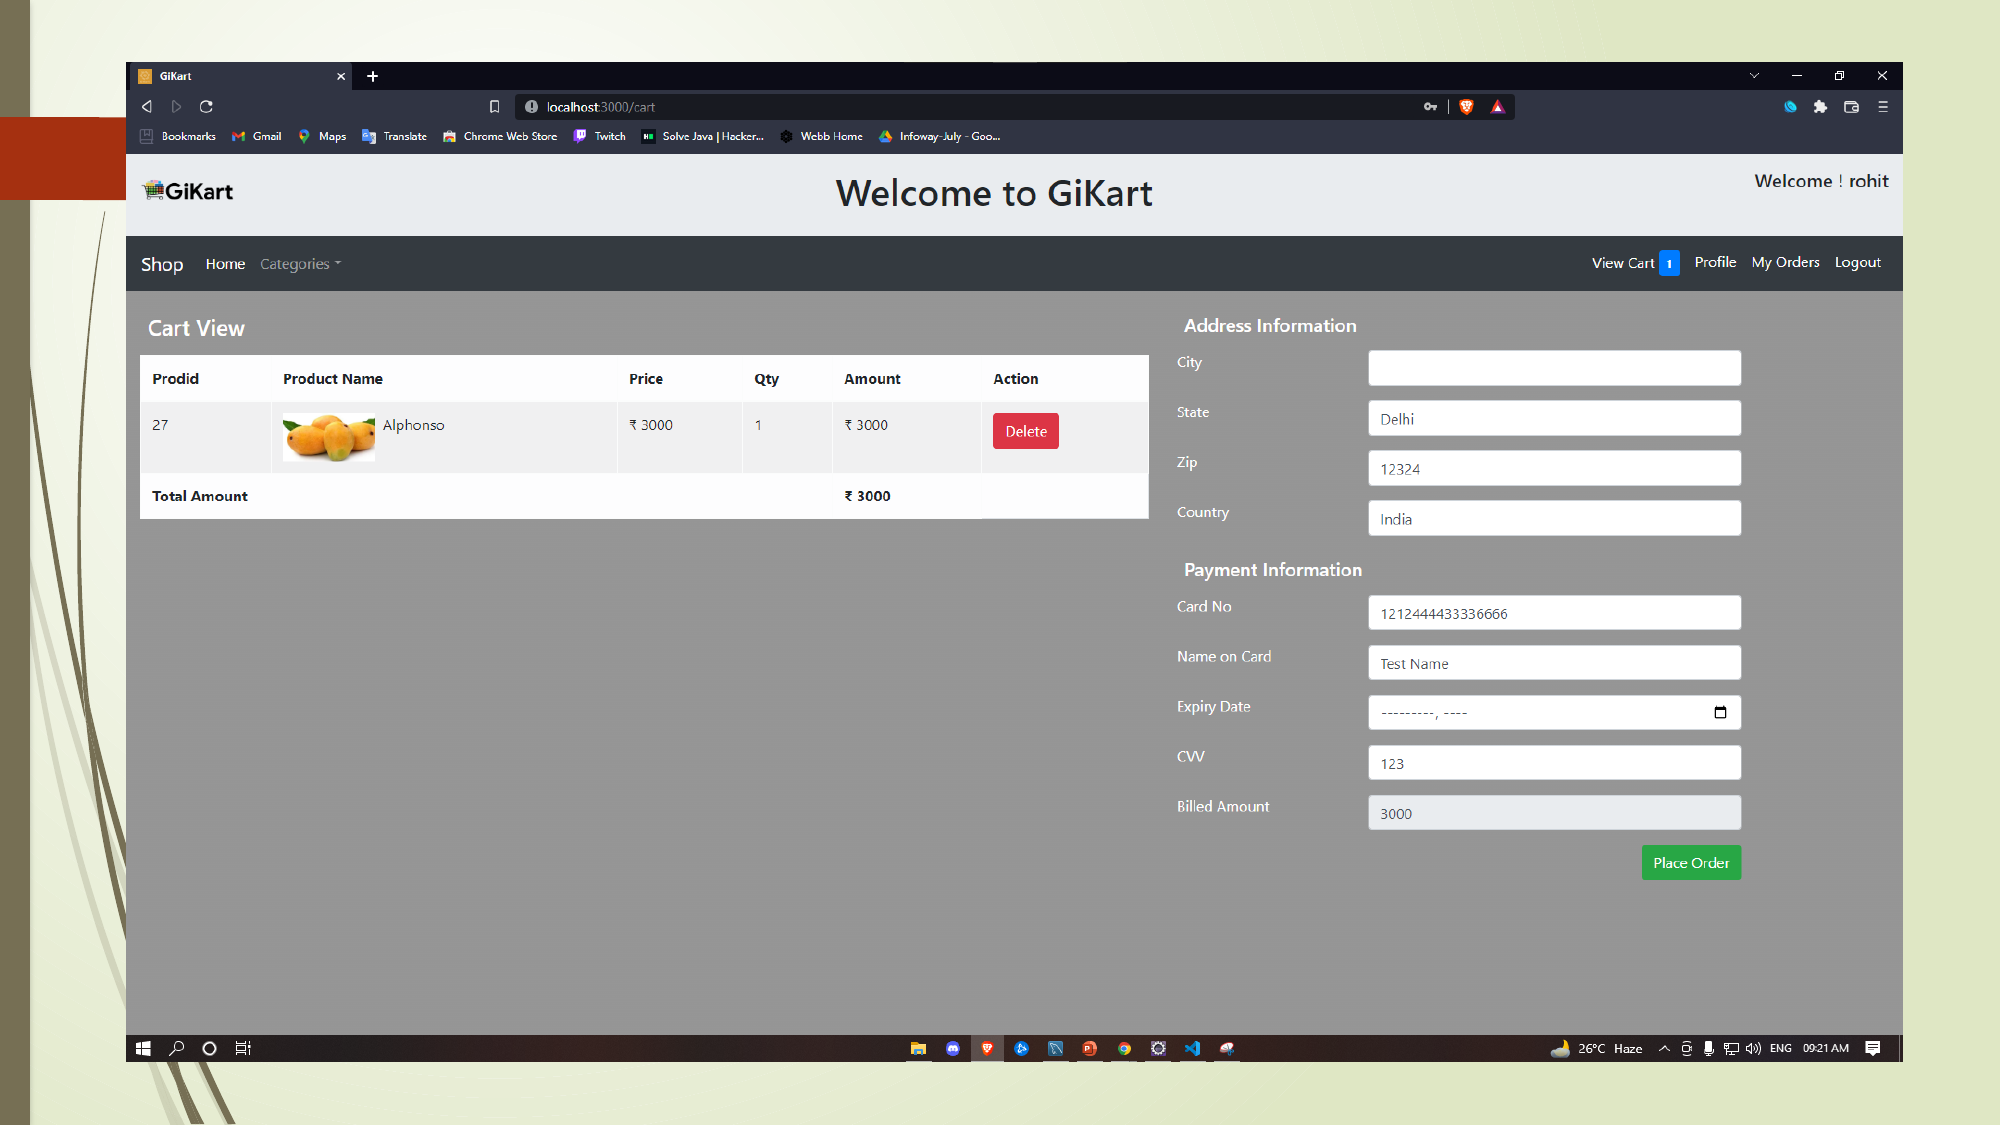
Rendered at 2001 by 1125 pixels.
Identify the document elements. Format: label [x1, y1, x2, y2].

picture [126, 62, 1903, 1063]
